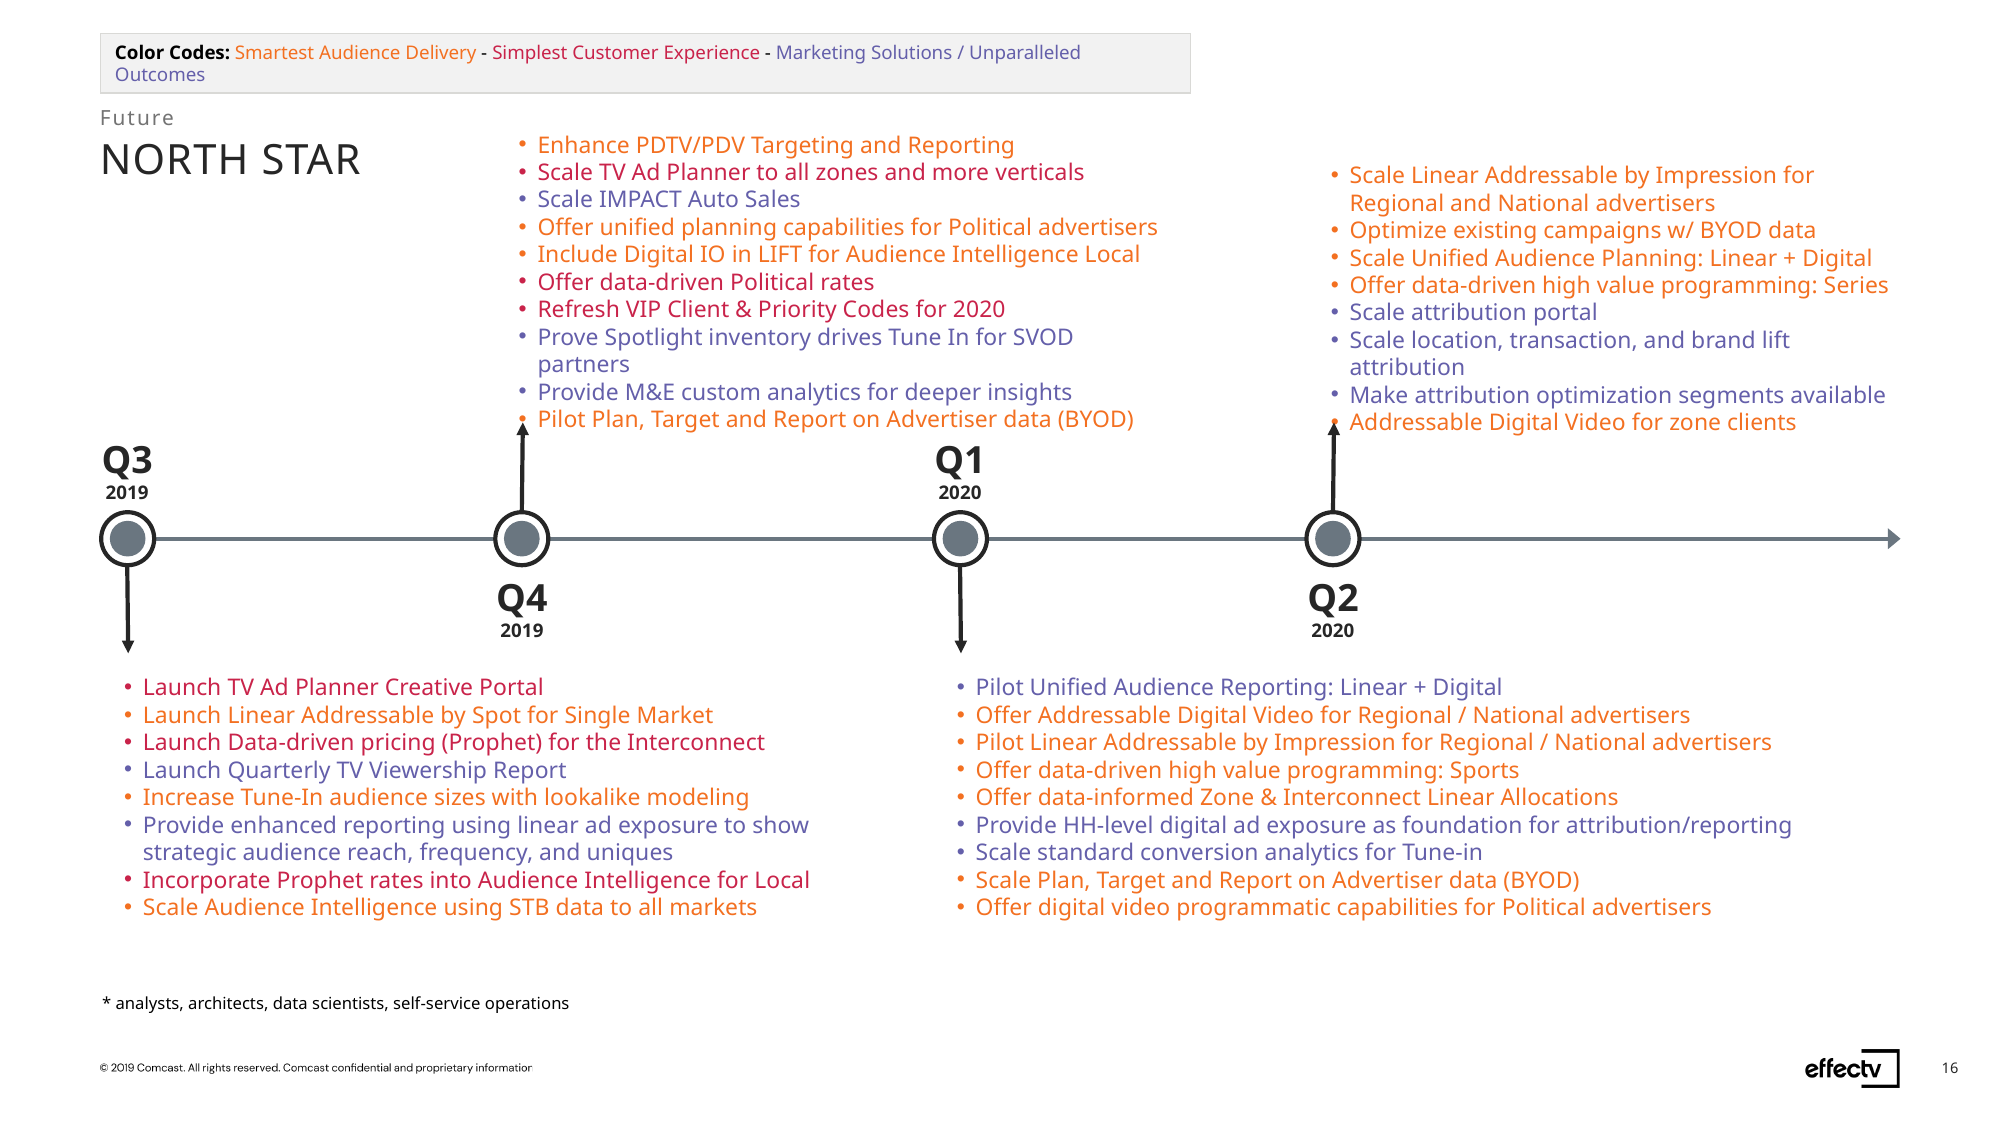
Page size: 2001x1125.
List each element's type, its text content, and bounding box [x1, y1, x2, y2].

text_box Enhance PDTV/PDV Targeting and Reporting Scale TV Ad Planner to all zones and more verticals Scale IMPACT Auto Sales Offer unified planning capabilities for Political advertisers Include Digital IO in LIFT for Audience Intelligence Local Offer data-driven Political rates Refresh VIP Client & Priority Codes for 2020 Prove Spotlight inventory drives Tune In for SVOD partners Provide M&E custom analytics for deeper insights Pilot Plan, Target and Report on Advertiser data (BYOD) [518, 130, 1167, 433]
text_box Color Codes: Smartest Audience Delivery - Simplest Customer Experience - Marketing Solutions / Unparalleled Outcomes [99, 32, 1192, 94]
slide_number 16 [1900, 1050, 2000, 1087]
footer [100, 1063, 533, 1074]
text_box * analysts, architects, data scientists, self-service operations [102, 993, 571, 1014]
text_box Q2 2020 [1289, 566, 1377, 649]
text_box Q4 2019 [478, 566, 566, 649]
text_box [101, 512, 155, 566]
list Future [100, 104, 1900, 130]
title NORTH STAR [1167, 138, 1900, 185]
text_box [933, 512, 987, 566]
slide_number [1805, 1049, 1900, 1088]
text_box Pilot Unified Audience Reporting: Linear + Digital Offer Addressable Digital Video for Regional / National advertisers Pilot Linear Addressable by Impression for Regional / National advertisers Offer data-driven high value programming: Sports Offer data-informed Zone & Interconnect Linear Allocations Provide HH-level digital ad exposure as foundation for attribution/reporting Scale standard conversion analytics for Tune-in Scale Plan, Target and Report on Advertiser data (BYOD) Offer digital video programmatic capabilities for Political advertisers [956, 672, 1851, 921]
title NORTH STAR [100, 138, 518, 185]
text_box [1306, 512, 1360, 566]
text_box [495, 512, 549, 566]
text_box Scale Linear Addressable by Impression for Regional and National advertisers Optimize existing campaigns w/ BYOD data Scale Unified Audience Planning: Linear + Digital Offer data-driven high value programming: Series Scale attribution portal Scale location, transaction, and brand lift attribution Make attribution optimization segments available Addressable Digital Video for zone clients [1330, 160, 1900, 436]
text_box Q3 2019 [86, 428, 168, 511]
text_box Q1 2020 [919, 428, 1001, 511]
text_box Launch TV Ad Planner Creative Portal Launch Linear Addressable by Spot for Single Market Launch Data-driven pricing (Prophet) for the Interconnect Launch Quarterly TV Viewership Report Increase Tune-In audience sizes with lookalike modeling Provide enhanced reporting using linear ad exposure to show strategic audience reach, frequency, and uniques Incorporate Prophet rates into Audience Intelligence for Local Scale Audience Intelligence using STB data to all markets [124, 672, 877, 921]
